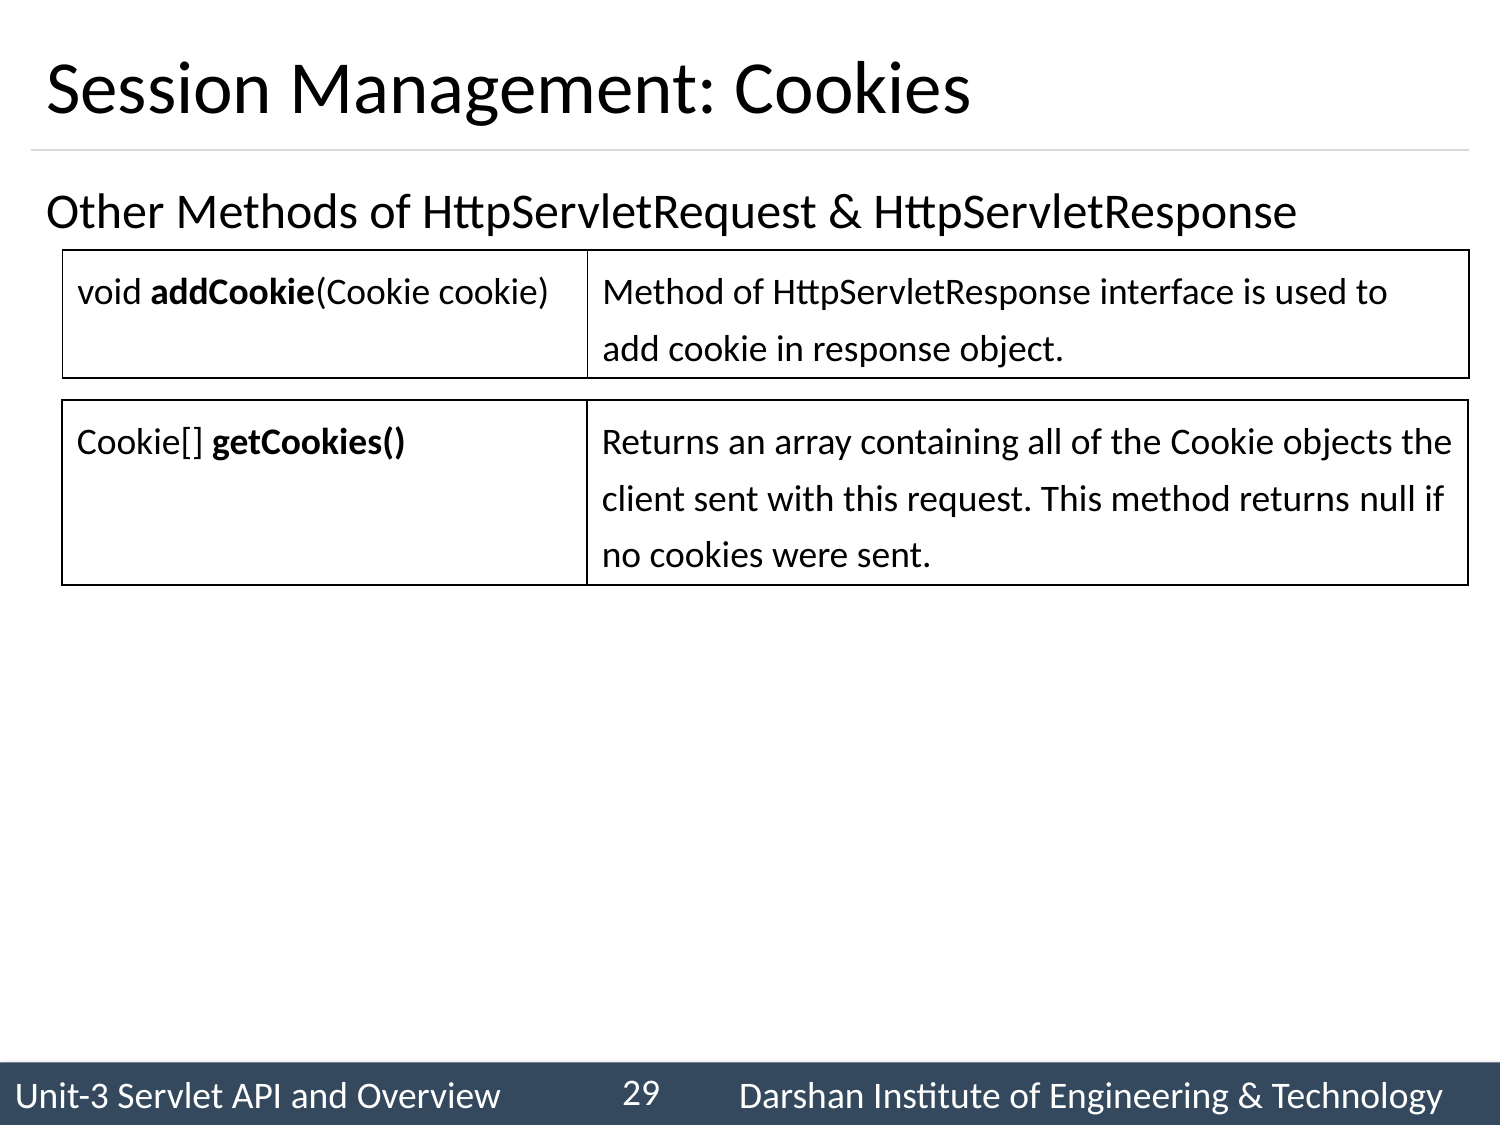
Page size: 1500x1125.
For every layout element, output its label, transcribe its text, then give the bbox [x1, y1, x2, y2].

table_header Returns an array containing all of the Cookie objects the client sent with this request. This method returns null if no cookies were sent. [588, 401, 1467, 584]
table_header void addCookie(Cookie cookie) [63, 251, 587, 377]
title Session Management: Cookies [31, 17, 1469, 150]
table_header Cookie[] getCookies() [63, 401, 586, 584]
table_header Method of HttpServletResponse interface is used to add cookie in response object. [588, 251, 1468, 377]
slide_number 29 [575, 1060, 675, 1121]
list Other Methods of HttpServletRequest & HttpServletResponse [31, 162, 1469, 1038]
